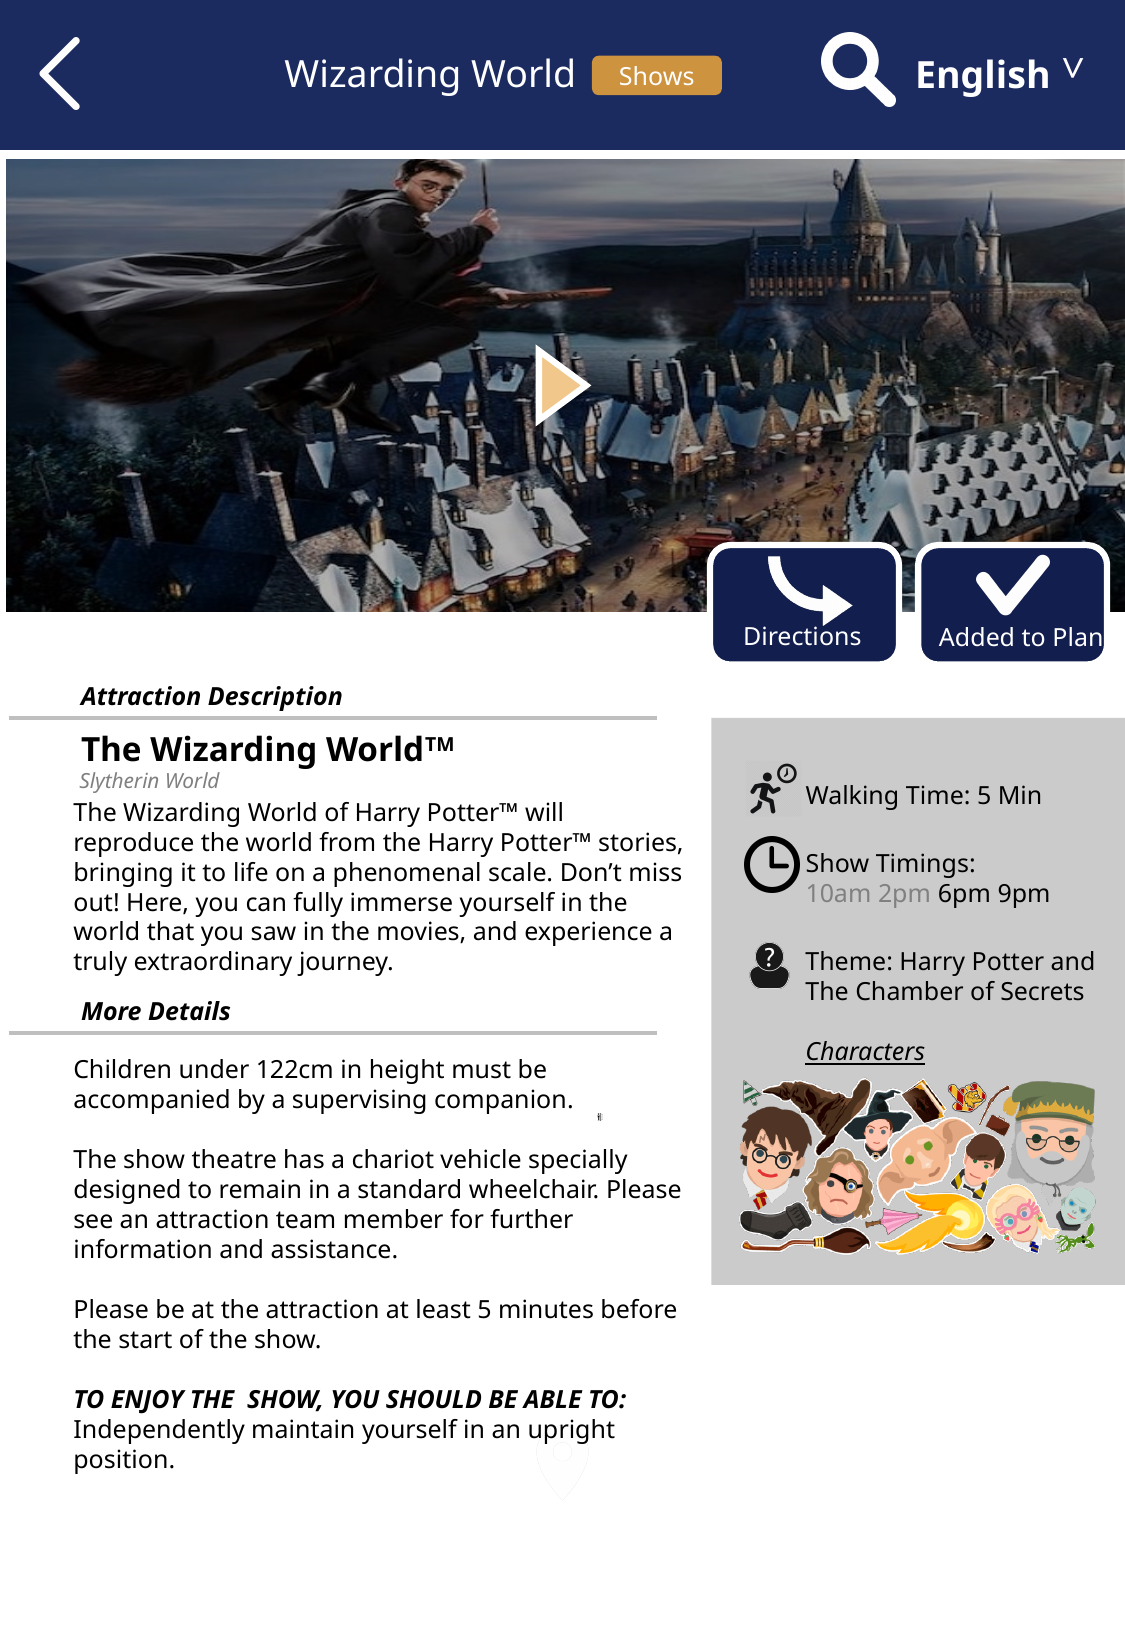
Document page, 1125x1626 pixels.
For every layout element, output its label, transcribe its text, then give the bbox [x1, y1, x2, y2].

text_box Slytherin World [64, 760, 455, 800]
text_box [710, 717, 1125, 1286]
text_box Show Timings: 10am 2pm 6pm 9pm [790, 840, 1125, 915]
text_box [1, 0, 128, 152]
picture [0, 153, 1125, 652]
text_box Attraction Description [66, 672, 456, 717]
text_box Walking Time: 5 Min [790, 772, 1125, 818]
text_box More Details [66, 987, 456, 1033]
text_box The Wizarding WorldTM [66, 720, 504, 776]
text_box Children under 122cm in height must be accompanied by a supervising companion. The show theatre has a chariot vehicle specially designed to remain in a standard wheelchair. Please see an attraction team member for further information and assistance. Please be at the attraction at least 5 minutes before the start of the show. TO ENJOY THE SHOW, YOU SHOULD BE ABLE TO: Independently maintain yourself in an upright position. [58, 1046, 707, 1481]
text_box Shows [590, 54, 723, 97]
picture [744, 837, 800, 893]
text_box Wizarding World [269, 3, 610, 148]
text_box [917, 617, 1103, 666]
text_box Theme: Harry Potter and The Chamber of Secrets Characters [790, 938, 1125, 1074]
text_box Added to Plan [924, 617, 1125, 659]
picture [739, 937, 800, 994]
text_box The Wizarding World of Harry Potter™ will reproduce the world from the Harry Potter™ stories, bringing it to life on a phenomenal scale. Don’t miss out! Here, you can fully immerse yourself in the world that you saw in the movies, and experience a truly extraordinary journey. [58, 788, 707, 984]
text_box [679, 617, 910, 682]
picture [733, 1074, 1101, 1259]
text_box [788, 0, 916, 153]
picture [596, 1113, 604, 1122]
picture [745, 760, 802, 817]
